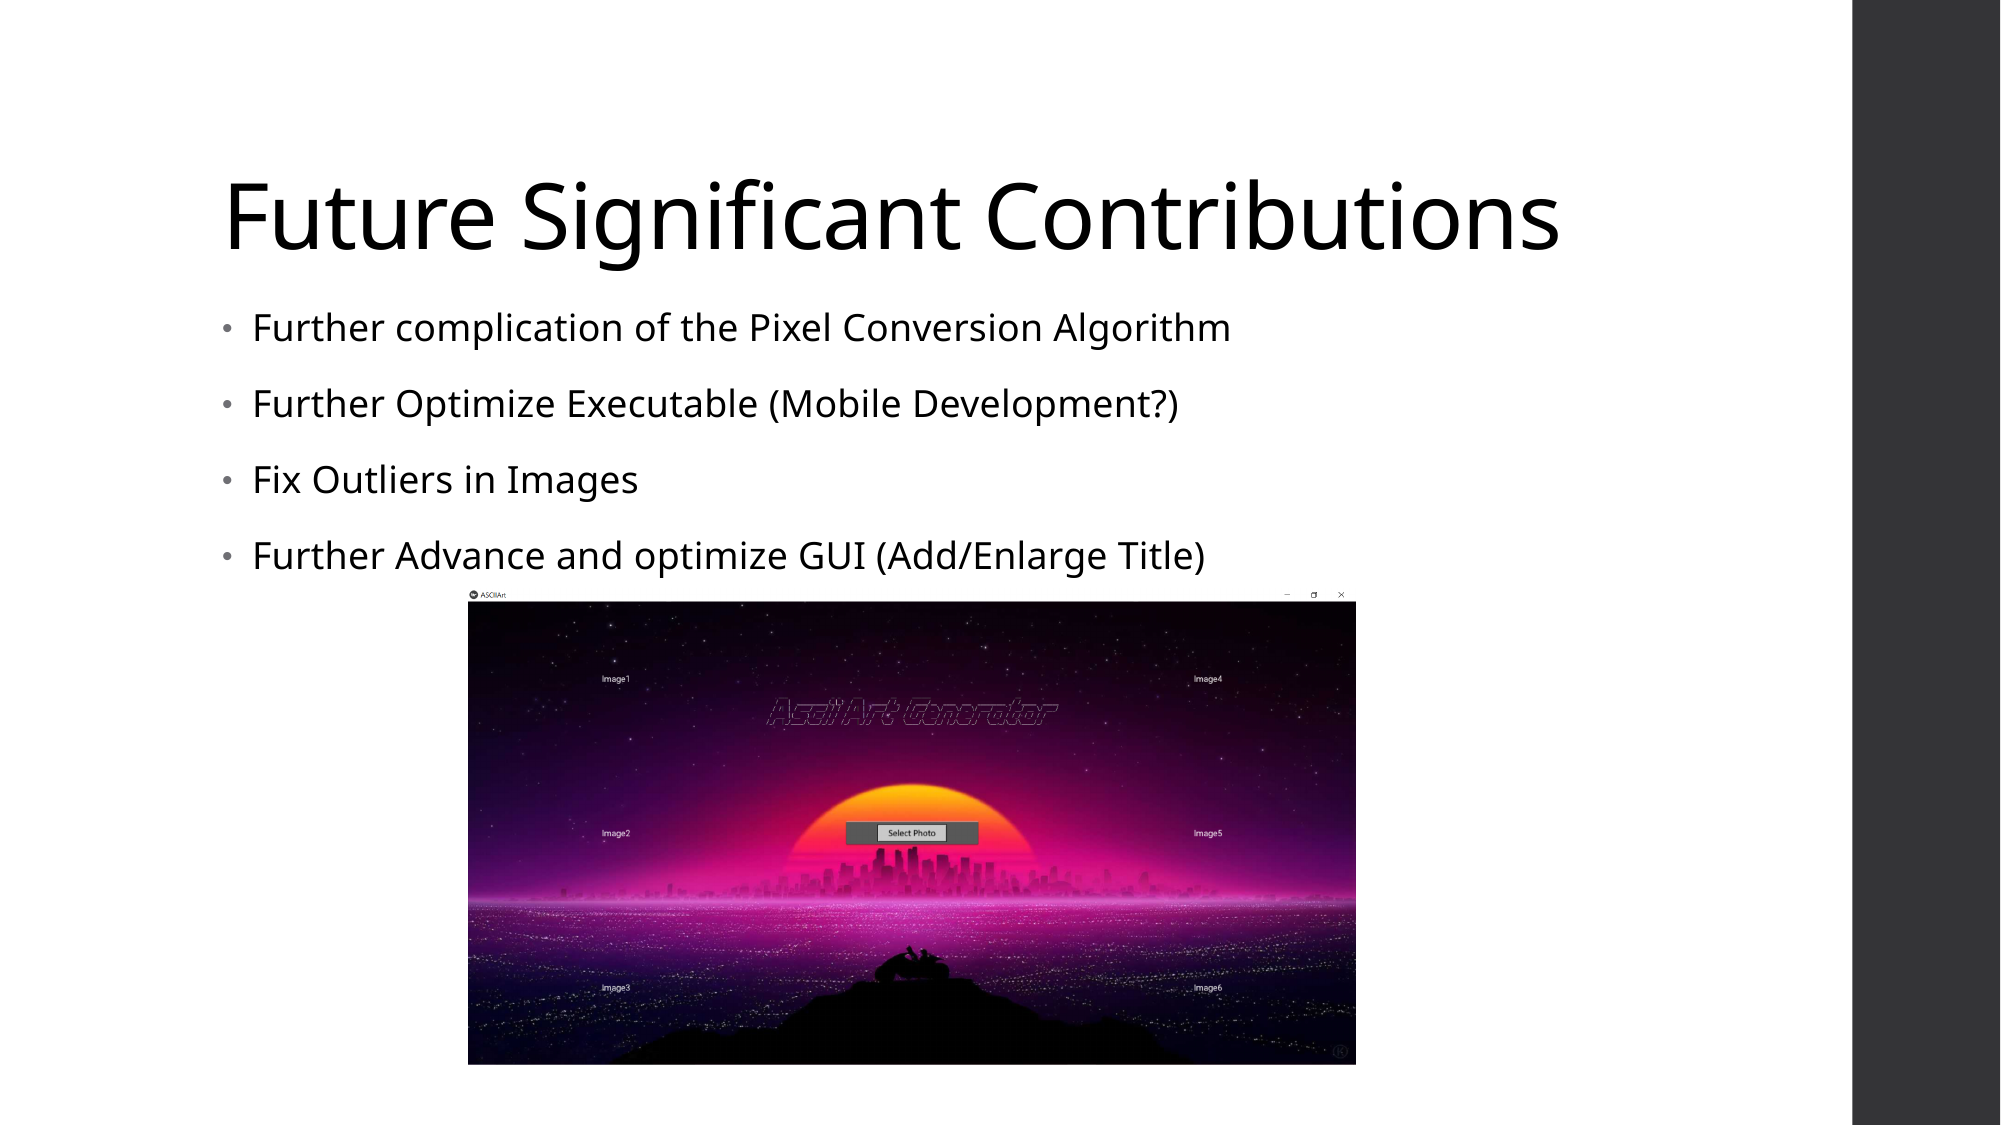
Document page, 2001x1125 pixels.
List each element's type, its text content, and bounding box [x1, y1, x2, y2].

title Future Significant Contributions [206, 60, 1797, 278]
list Further complication of the Pixel Conversion Algorithm Further Optimize Executable (Mobile Development?) Fix Outliers in Images Further Advance and optimize GUI (Add/Enlarge Title) [206, 299, 1617, 1014]
picture [467, 587, 1357, 1066]
